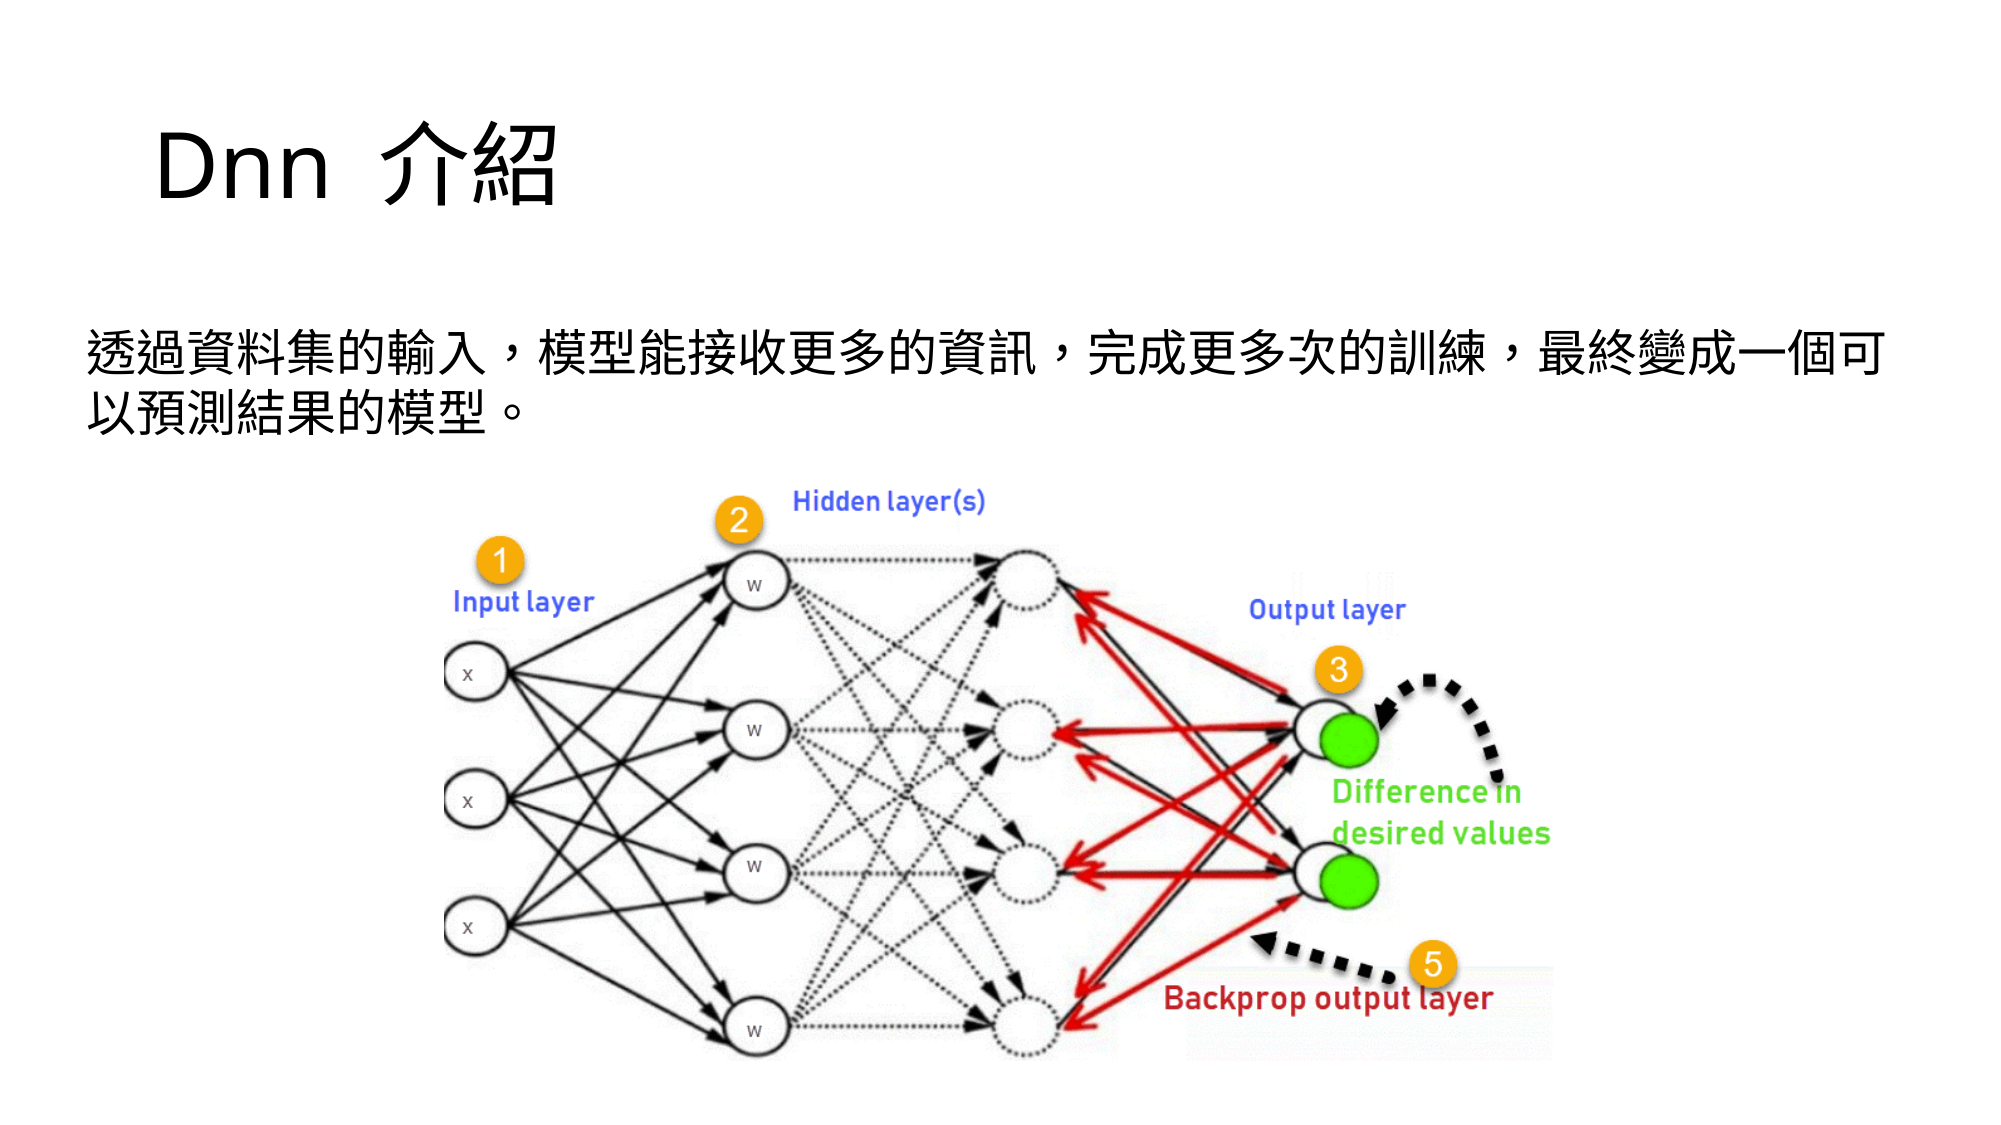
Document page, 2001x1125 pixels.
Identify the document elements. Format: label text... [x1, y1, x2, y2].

title Dnn 介紹 [137, 59, 1863, 278]
text_box 透過資料集的輸入，模型能接收更多的資訊，完成更多次的訓練，最終變成一個可以預測結果的模型。 [72, 314, 1927, 449]
picture [444, 482, 1555, 1061]
